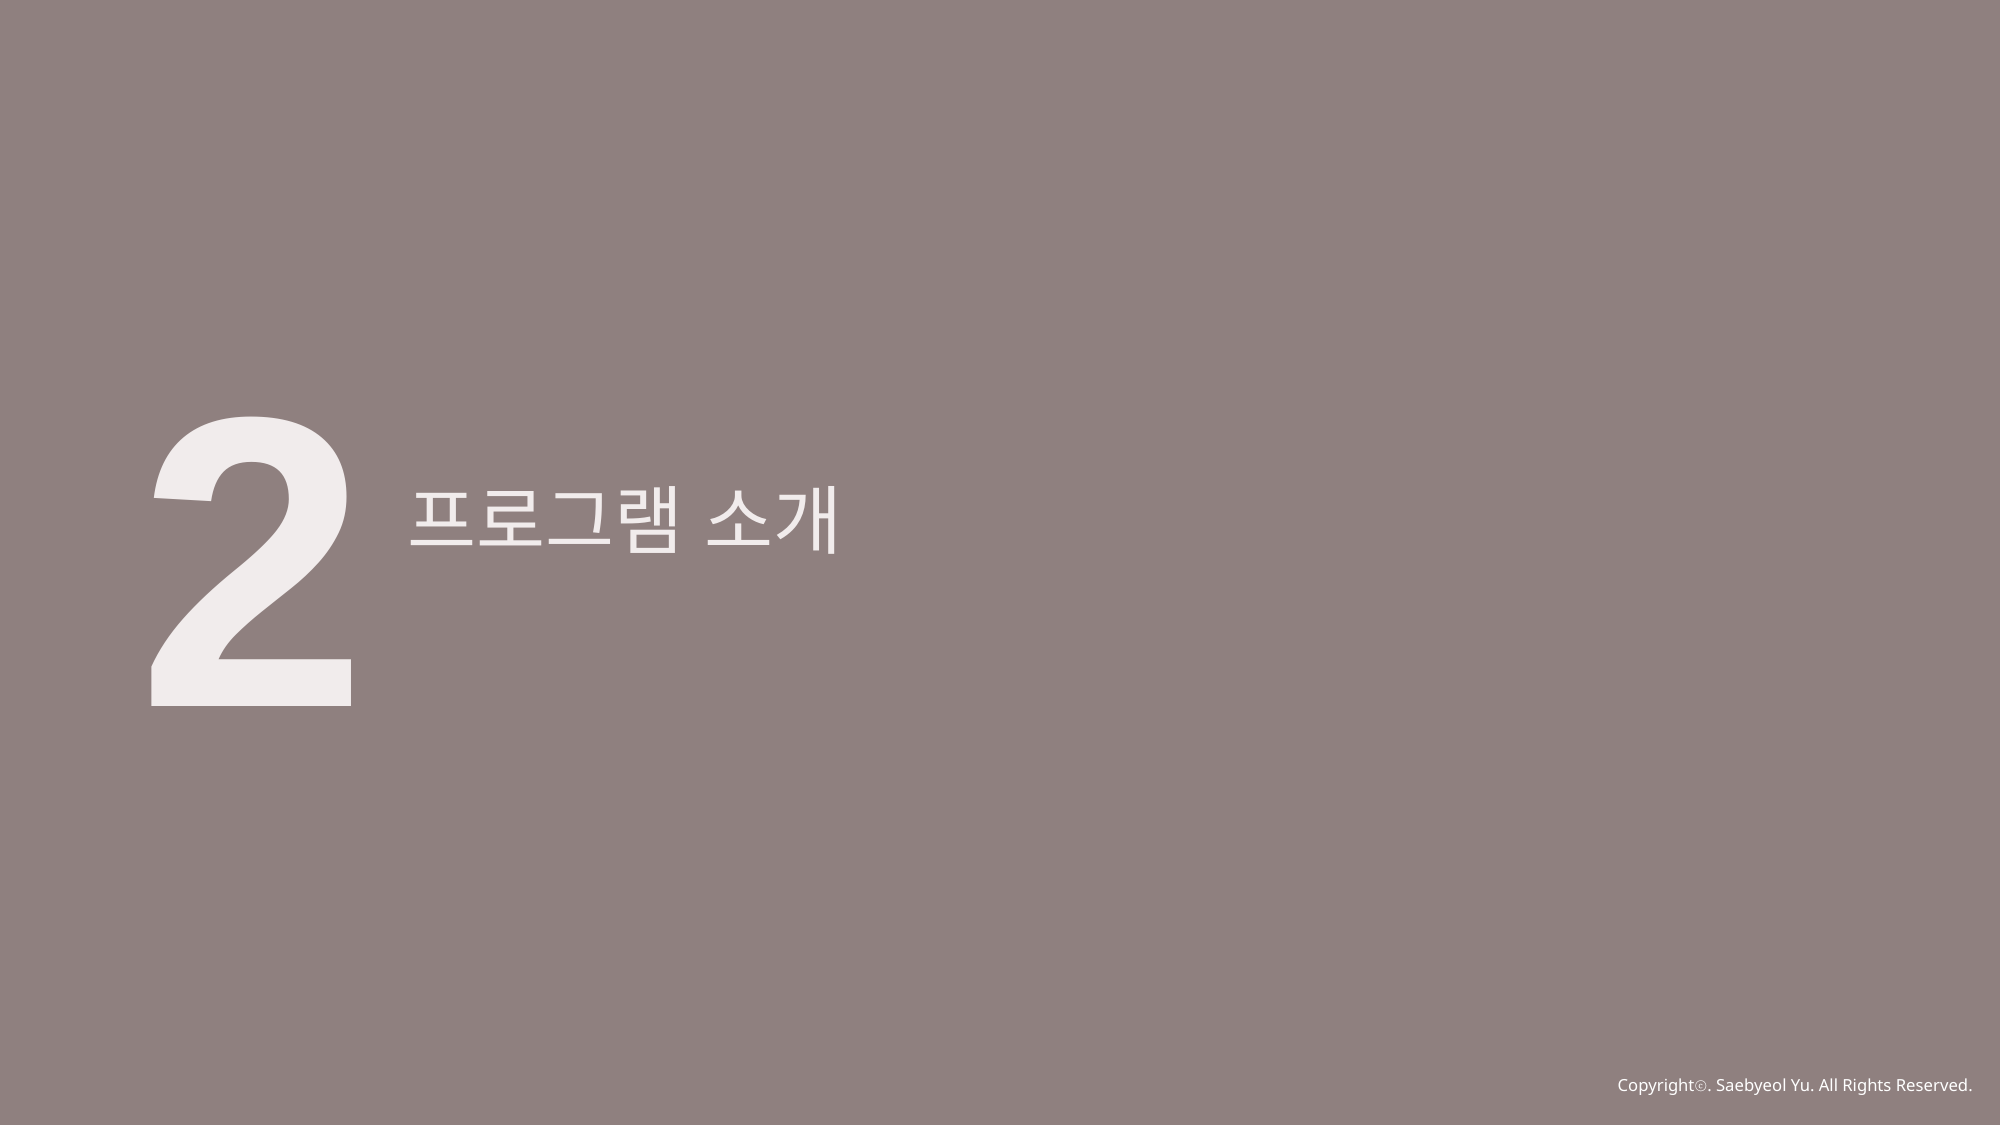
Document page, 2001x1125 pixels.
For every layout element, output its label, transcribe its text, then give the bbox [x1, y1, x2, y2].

text_box 프로그램 소개 [392, 466, 858, 572]
text_box 2 [123, 284, 384, 797]
text_box Copyrightⓒ. Saebyeol Yu. All Rights Reserved. [1602, 1067, 1989, 1102]
